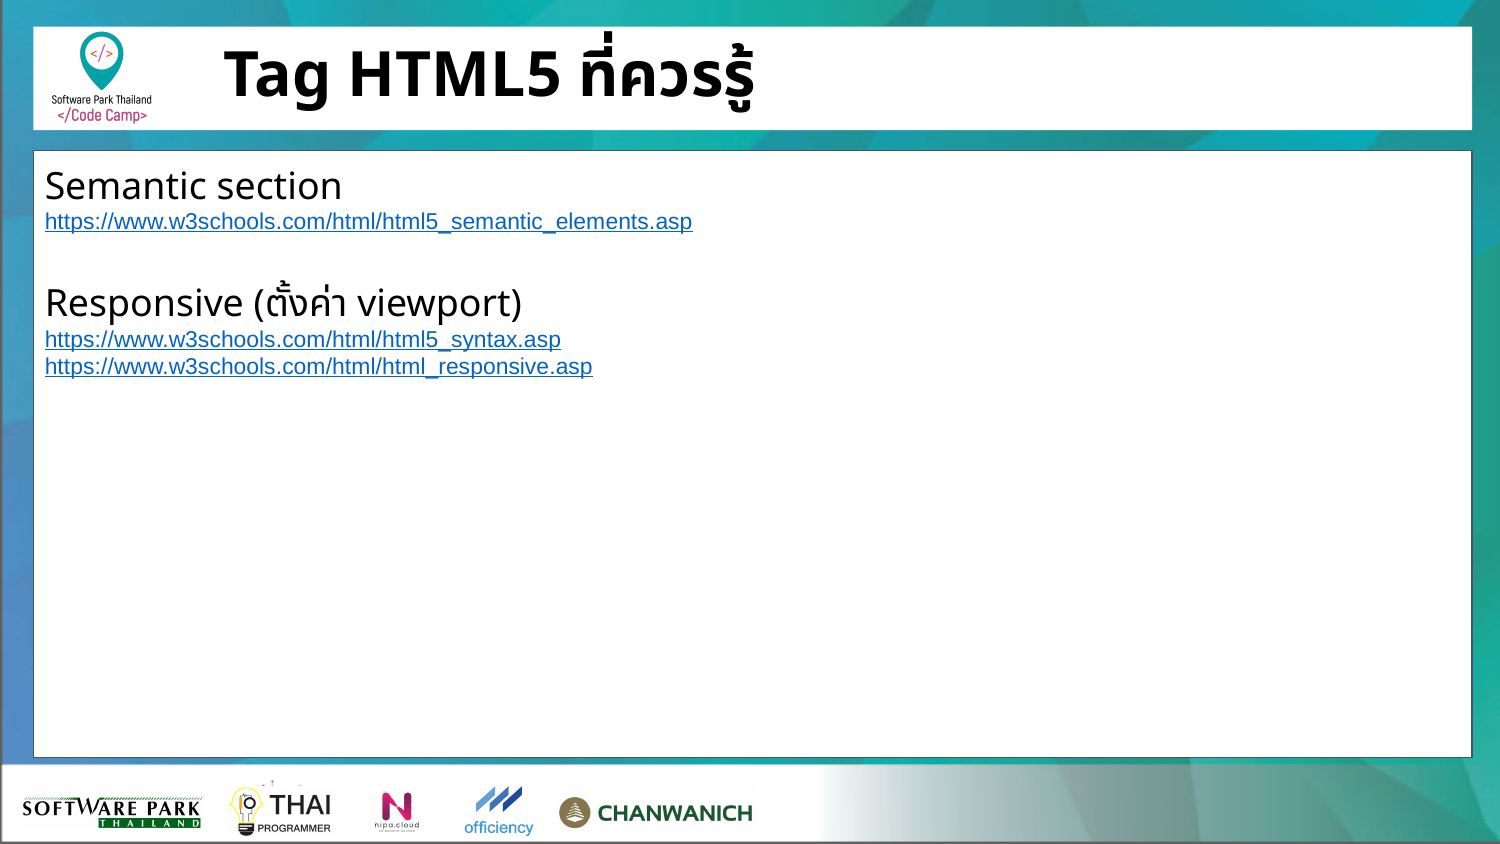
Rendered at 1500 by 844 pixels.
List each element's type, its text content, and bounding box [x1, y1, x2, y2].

picture [0, 0, 1500, 844]
list Semantic section https://www.w3schools.com/html/html5_semantic_elements.asp Responsive (ตั้งค่า viewport) https://www.w3schools.com/html/html5_syntax.asp https://www.w3schools.com/html/html_responsive.asp [33, 150, 1473, 777]
title Tag HTML5 ที่ควรรู้ [212, 18, 1447, 134]
